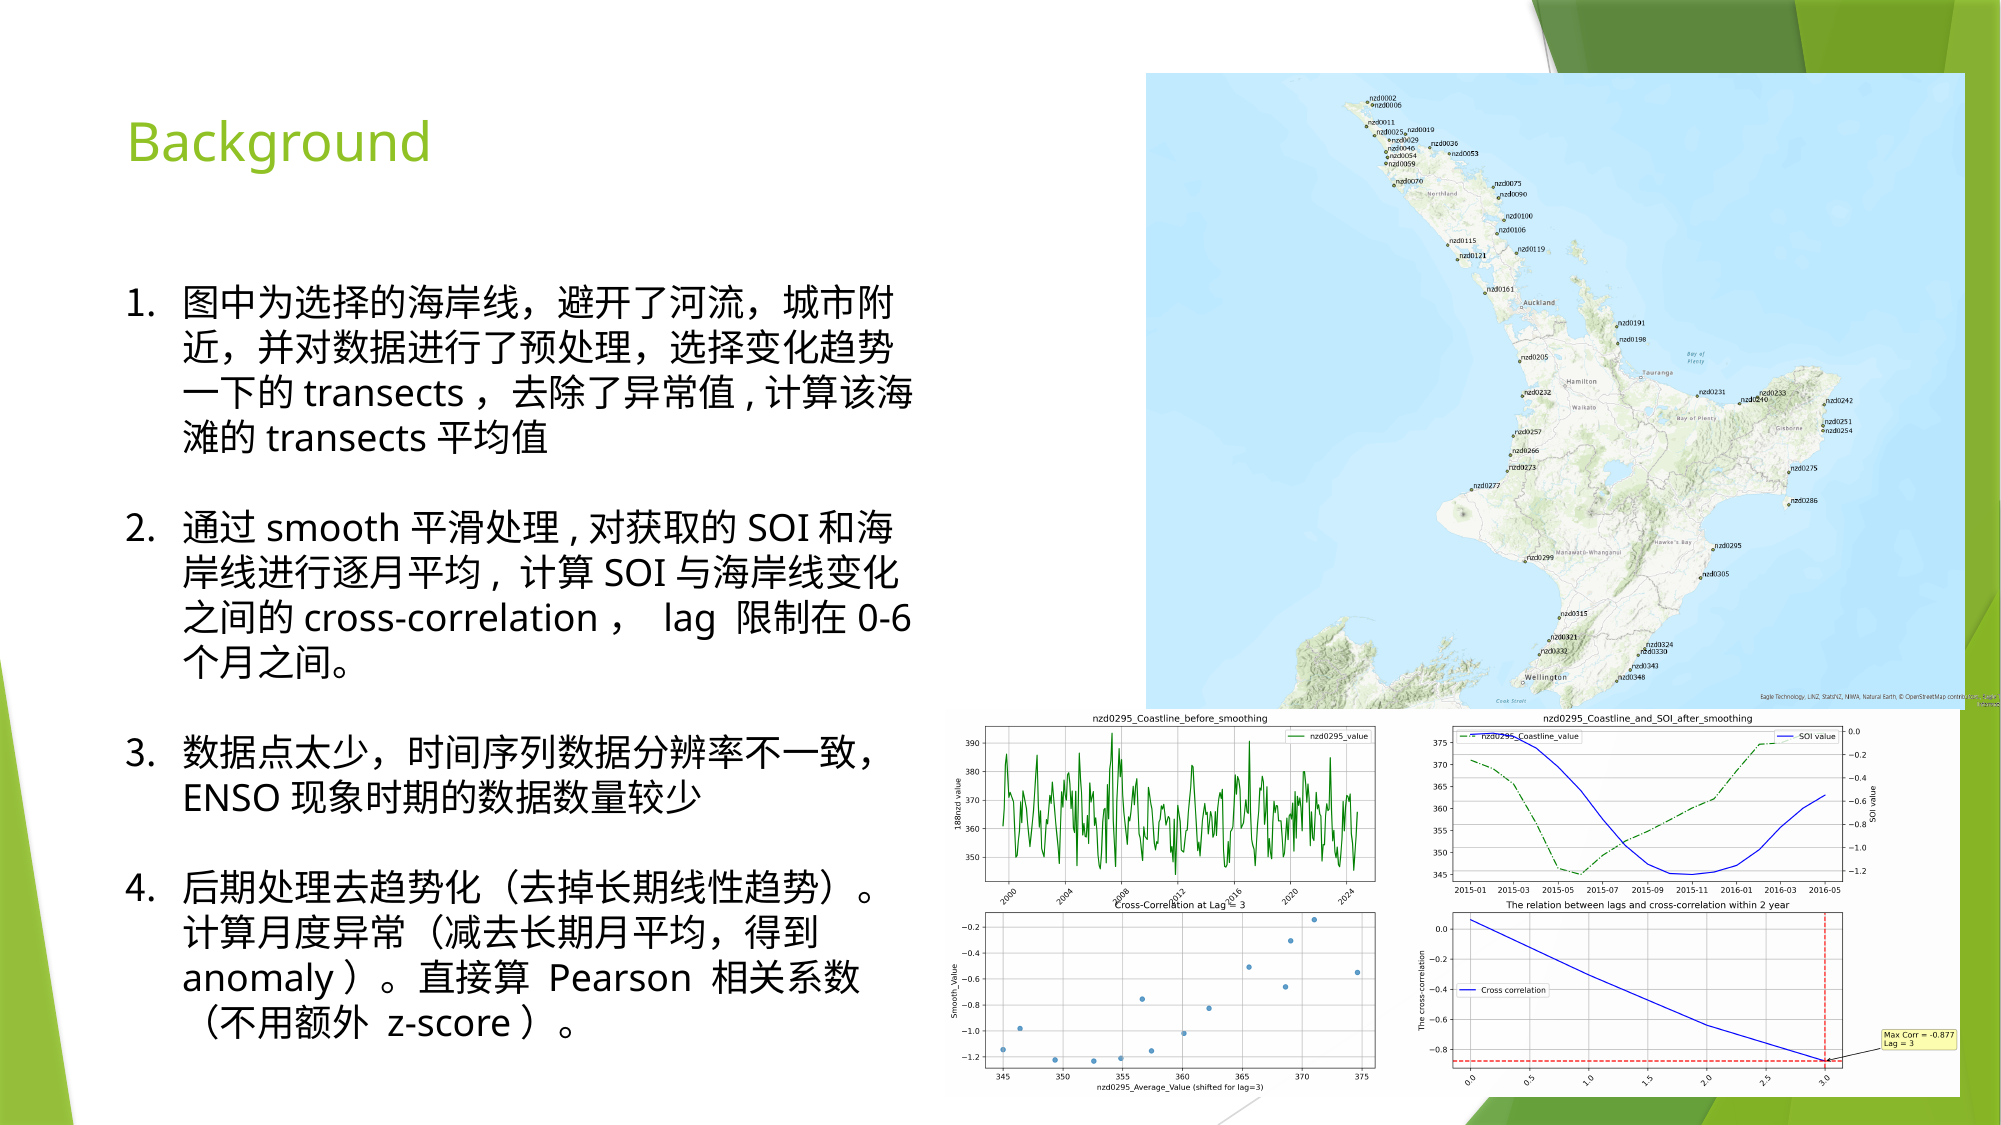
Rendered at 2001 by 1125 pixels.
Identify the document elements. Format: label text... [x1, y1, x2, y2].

title Background [111, 99, 1141, 245]
picture [944, 709, 1961, 1097]
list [1146, 72, 2000, 711]
text_box 图中为选择的海岸线，避开了河流，城市附近，并对数据进行了预处理，选择变化趋势一下的transects，去除了异常值,计算该海滩的transects平均值 通过smooth平滑处理,对获取的SOI和海岸线进行逐月平均, 计算SOI与海岸线变化之间的cross-correlation， lag 限制在0-6个月之间。 数据点太少，时间序列数据分辨率不一致，ENSO现象时期的数据数量较少 后期处理去趋势化（去掉长期线性趋势）。计算月度异常（减去长期月平均，得到 anomaly）。直接算 Pearson 相关系数（不用额外 z-score）。 [111, 271, 936, 1052]
